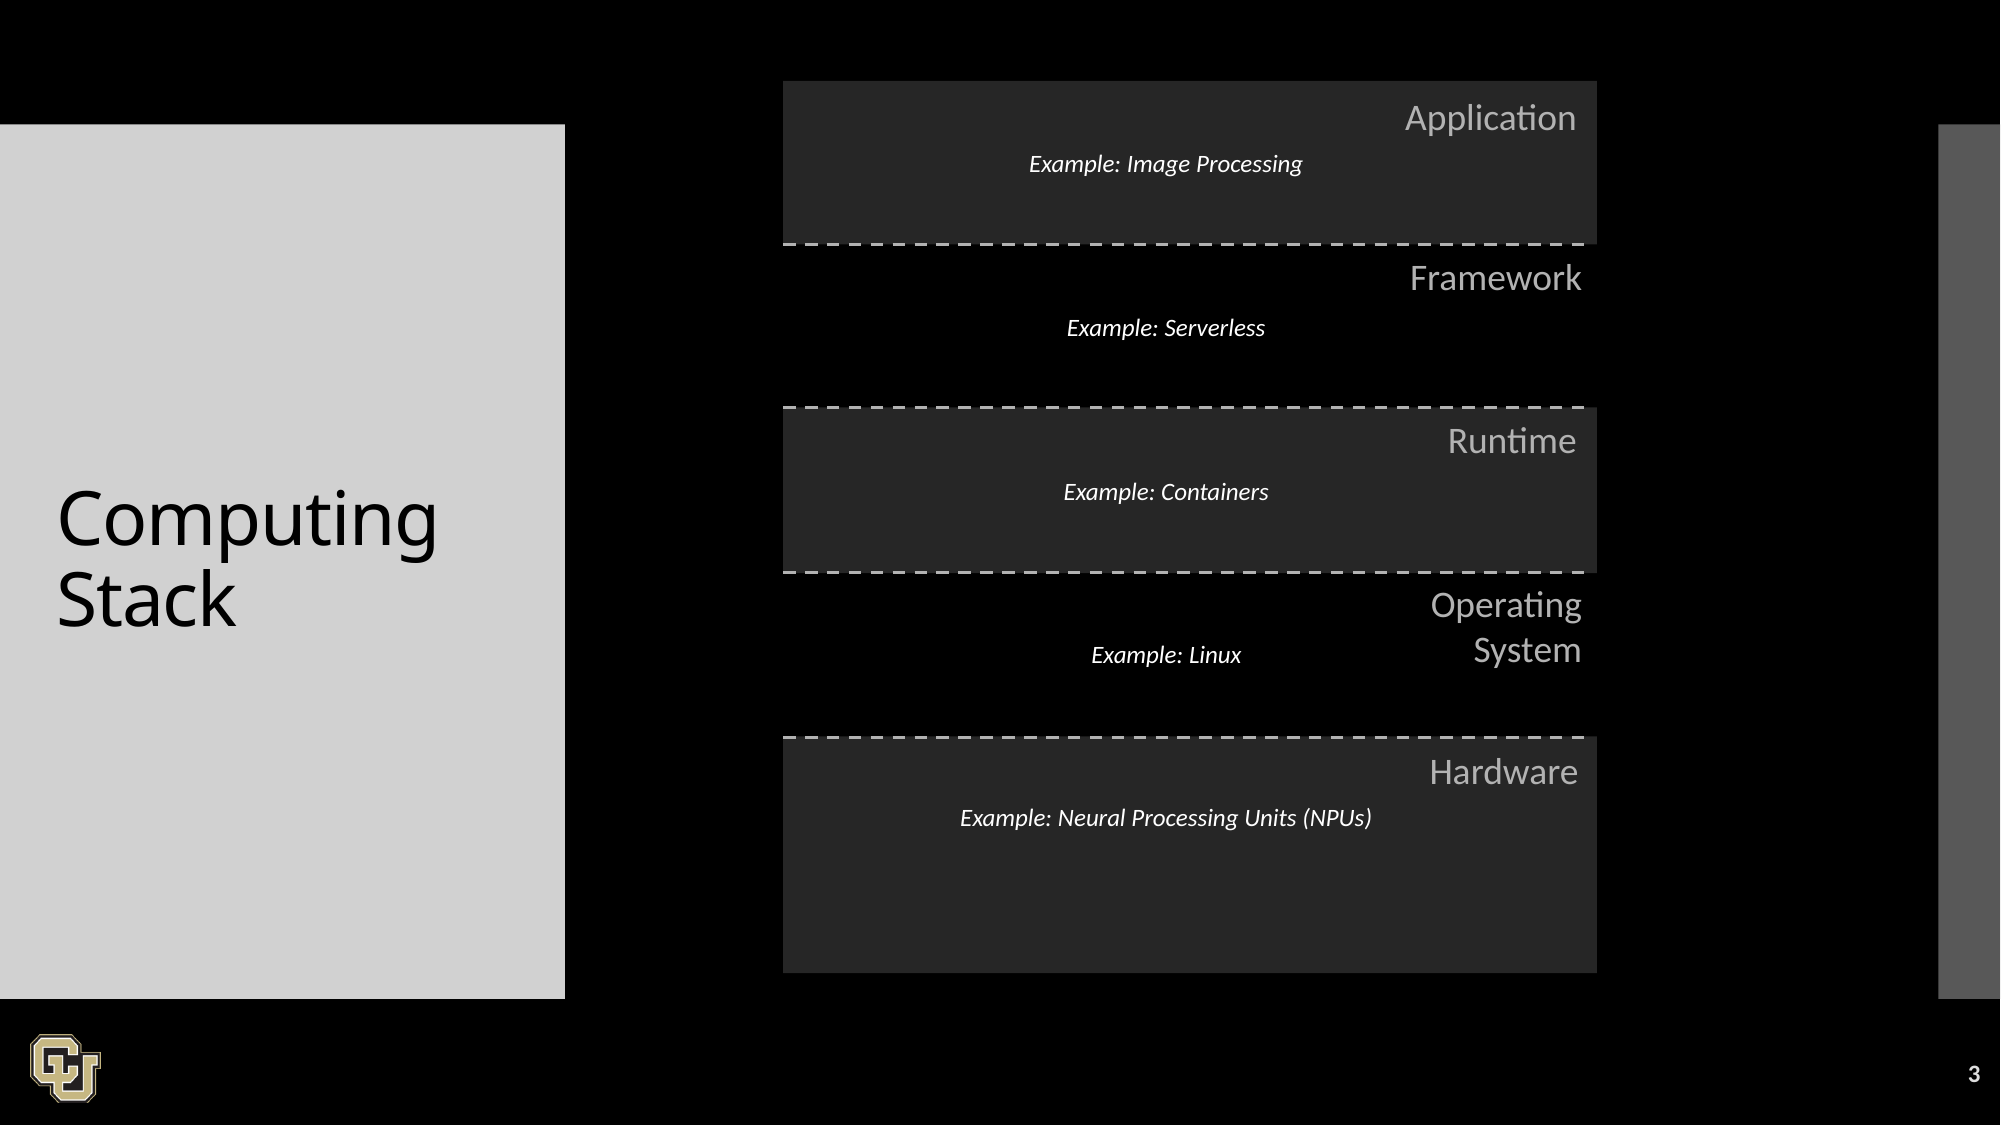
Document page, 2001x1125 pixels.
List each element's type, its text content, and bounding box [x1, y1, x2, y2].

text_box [782, 80, 1598, 974]
title Computing Stack [41, 184, 525, 940]
slide_number 3 [1744, 1042, 1996, 1103]
